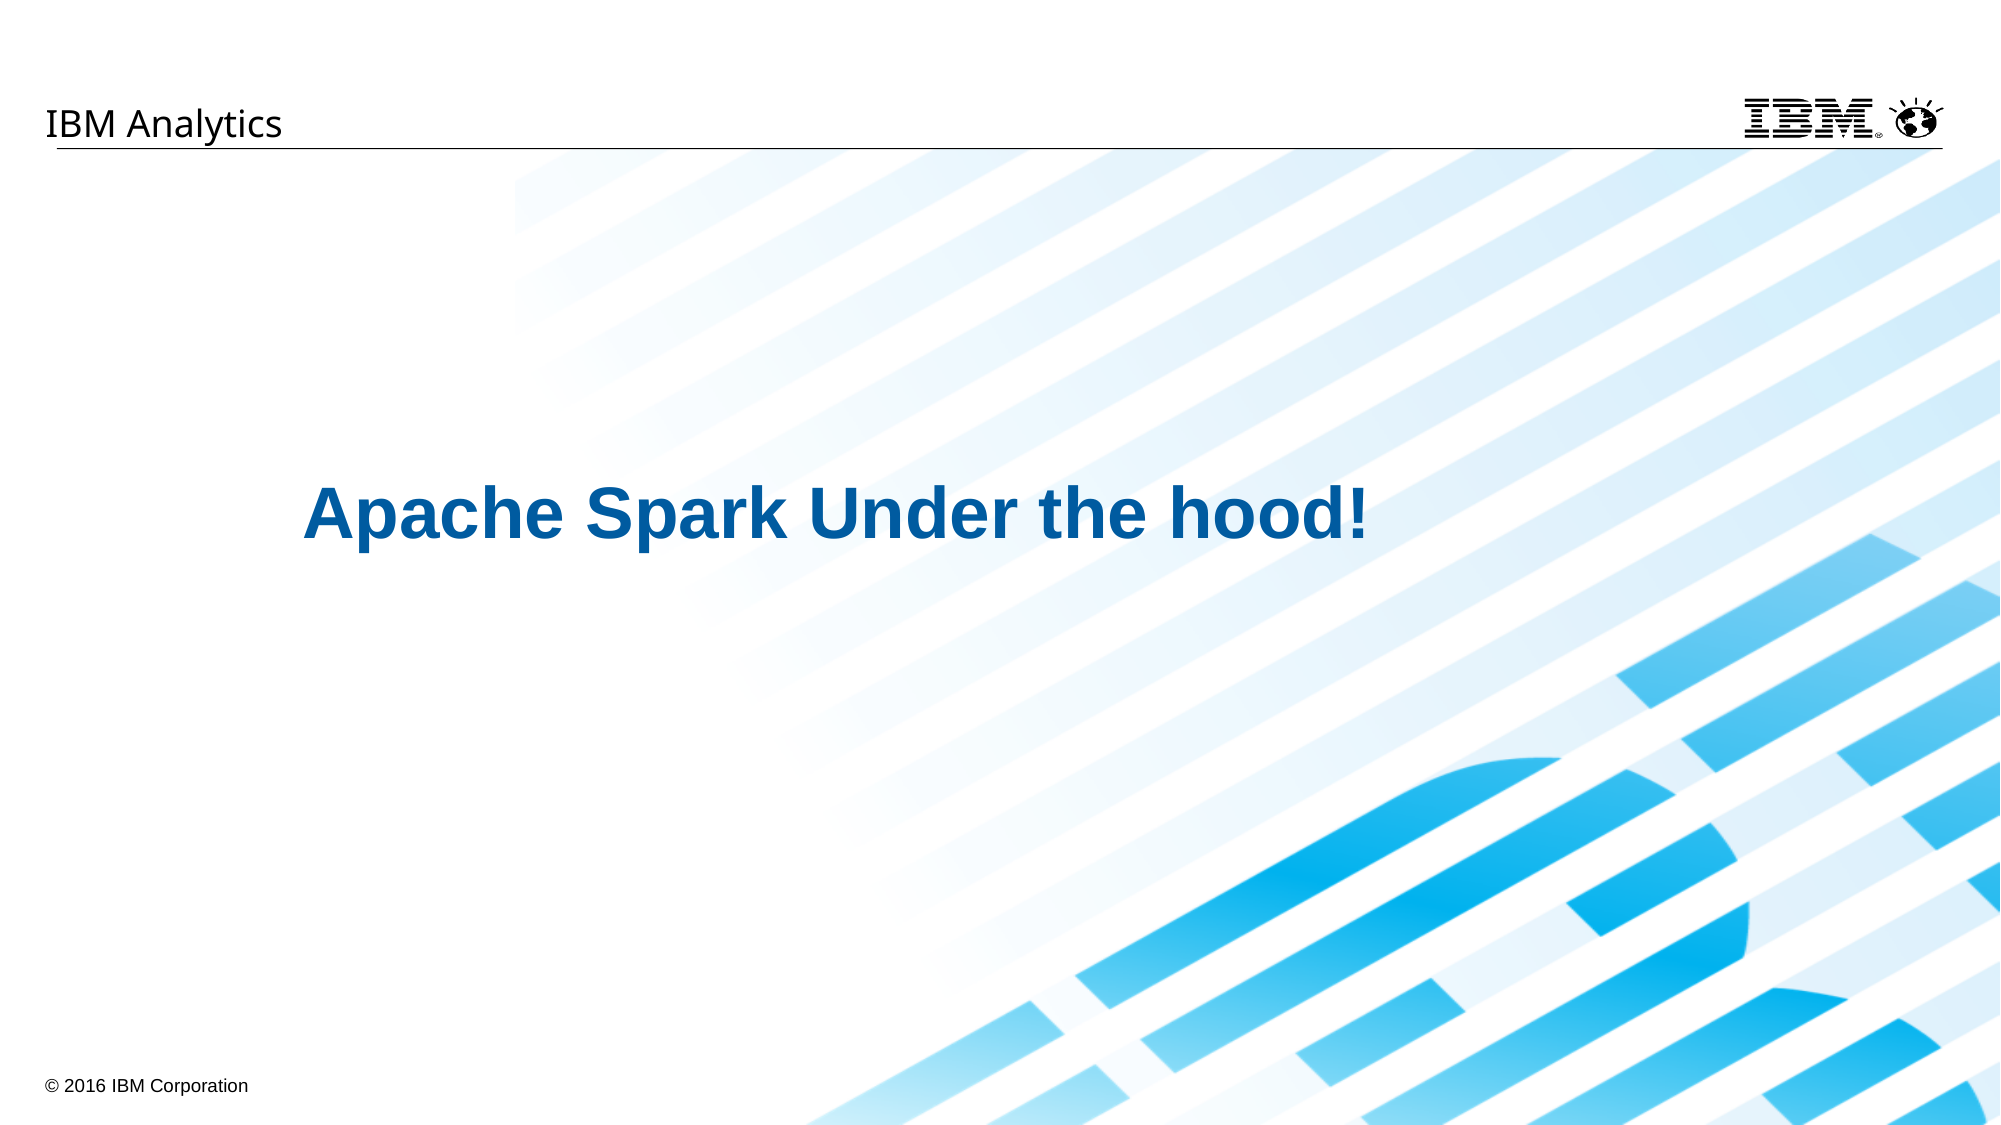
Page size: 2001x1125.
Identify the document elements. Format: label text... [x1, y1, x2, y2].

title Apache Spark Under the hood! [287, 384, 1630, 562]
picture [515, 83, 2000, 1125]
